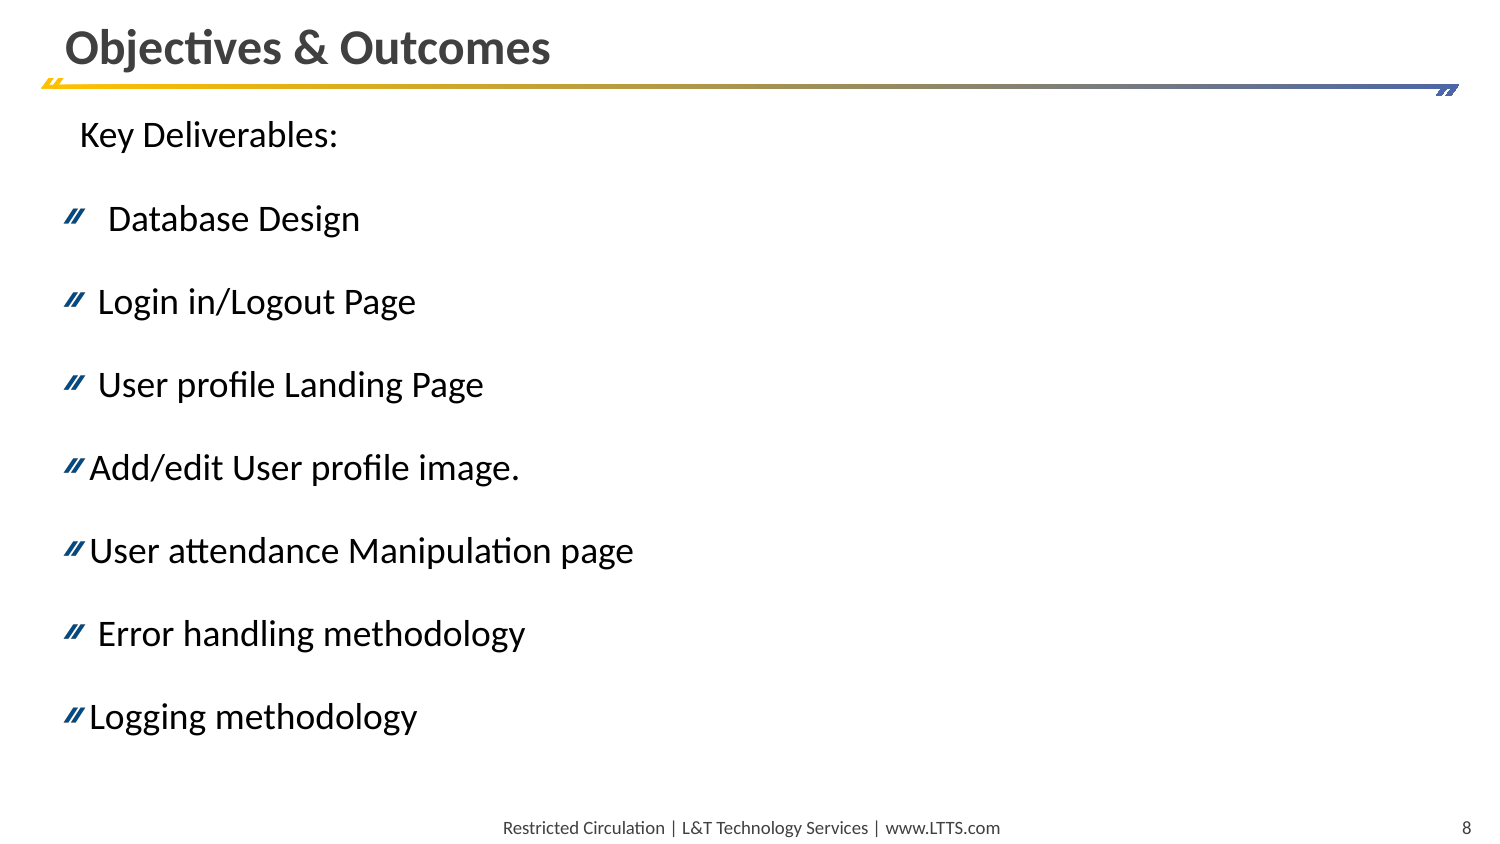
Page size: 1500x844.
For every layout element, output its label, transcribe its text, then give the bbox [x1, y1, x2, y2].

picture [61, 618, 88, 645]
picture [61, 369, 88, 396]
picture [61, 452, 88, 479]
picture [61, 286, 88, 313]
picture [61, 535, 88, 562]
title Objectives & Outcomes [50, 0, 1450, 83]
list Key Deliverables: Database Design Login in/Logout Page User profile Landing Page Add/edit User profile image. User attendance Manipulation page Error handling methodology Logging methodology [50, 109, 1450, 797]
picture [61, 701, 88, 729]
picture [61, 202, 88, 230]
